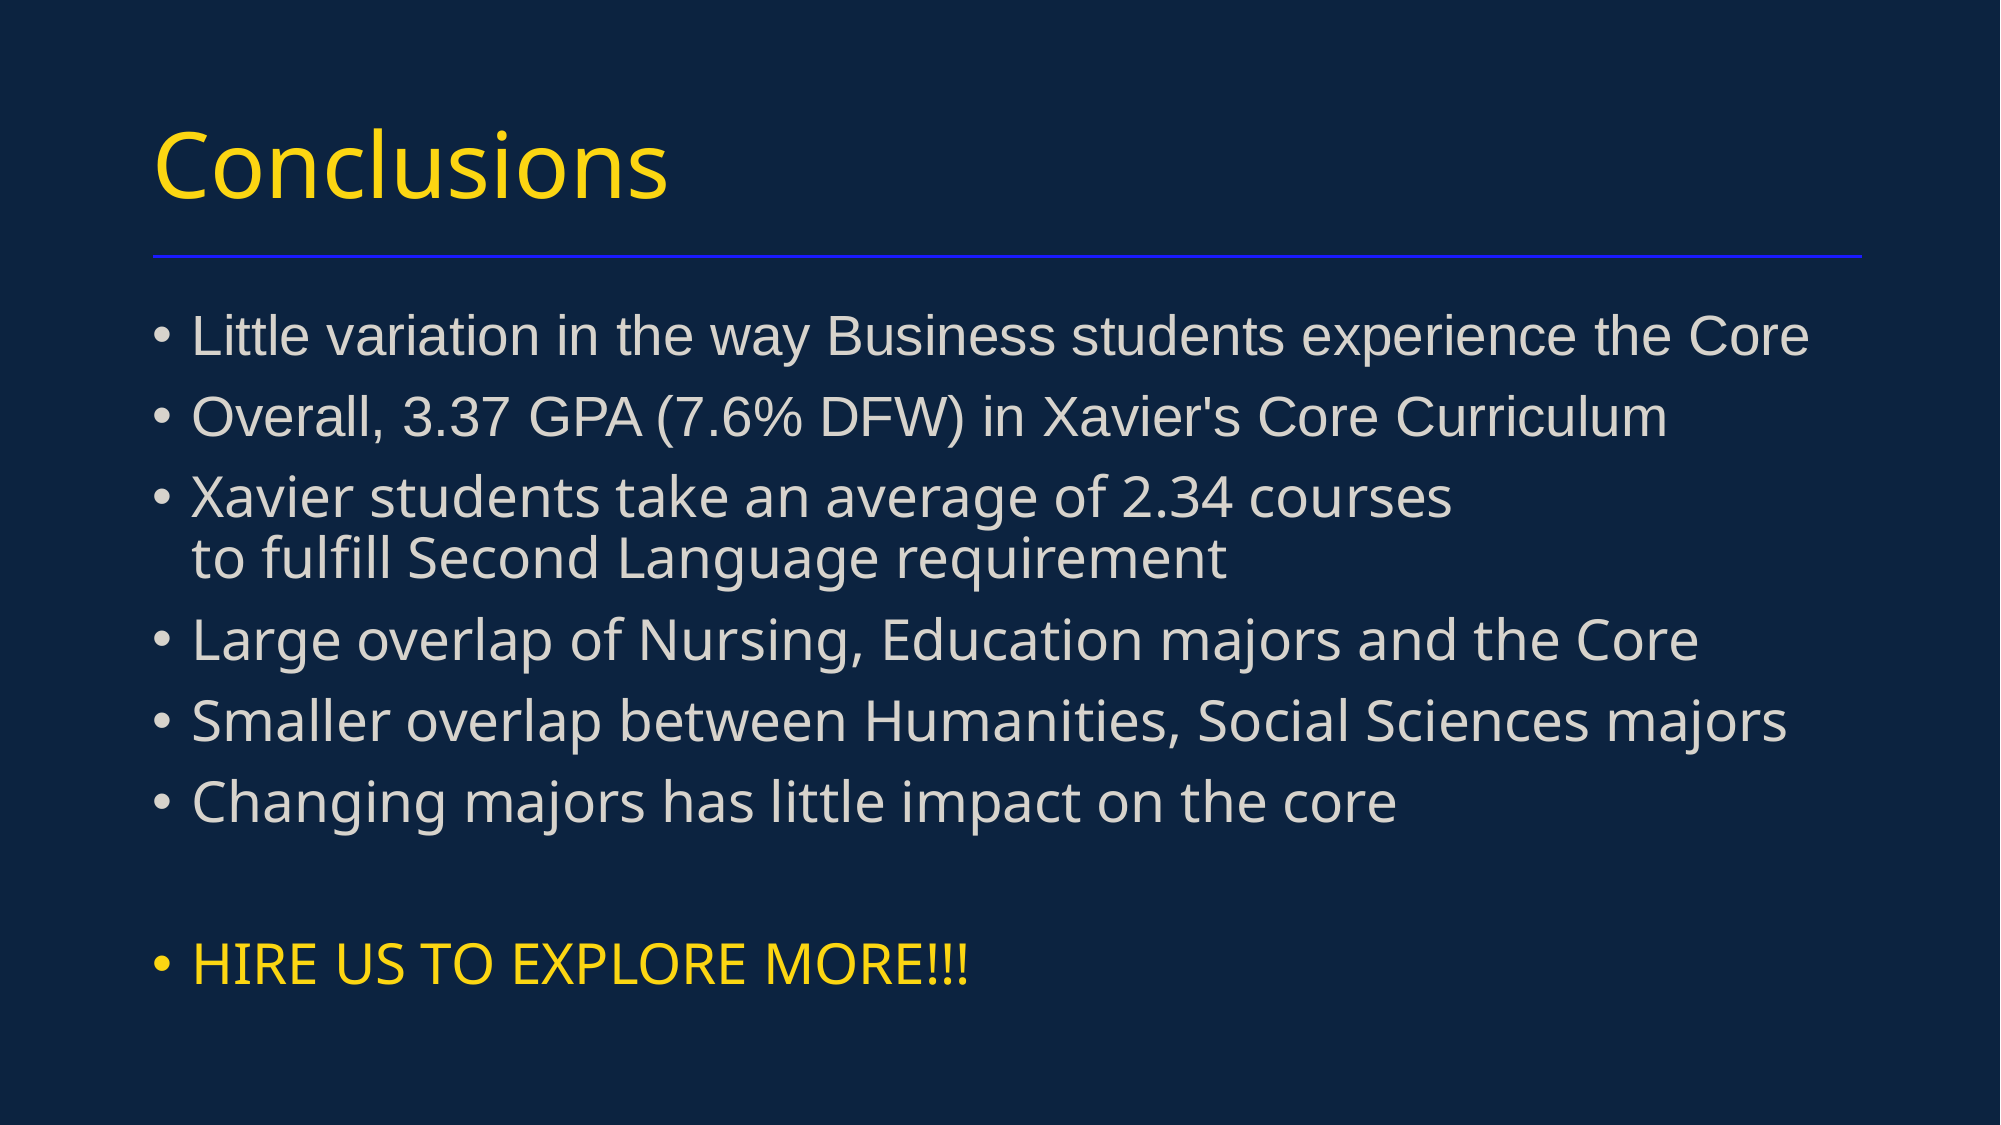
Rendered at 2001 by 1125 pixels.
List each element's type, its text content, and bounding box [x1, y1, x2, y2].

list Little variation in the way Business students experience the Core Overall, 3.37 GPA (7.6% DFW) in Xavier's Core Curriculum Xavier students take an average of 2.34 courses to fulfill Second Language requirement Large overlap of Nursing, Education majors and the Core Smaller overlap between Humanities, Social Sciences majors Changing majors has little impact on the core HIRE US TO EXPLORE MORE!!! [137, 299, 1847, 1014]
title Conclusions [137, 59, 1863, 278]
